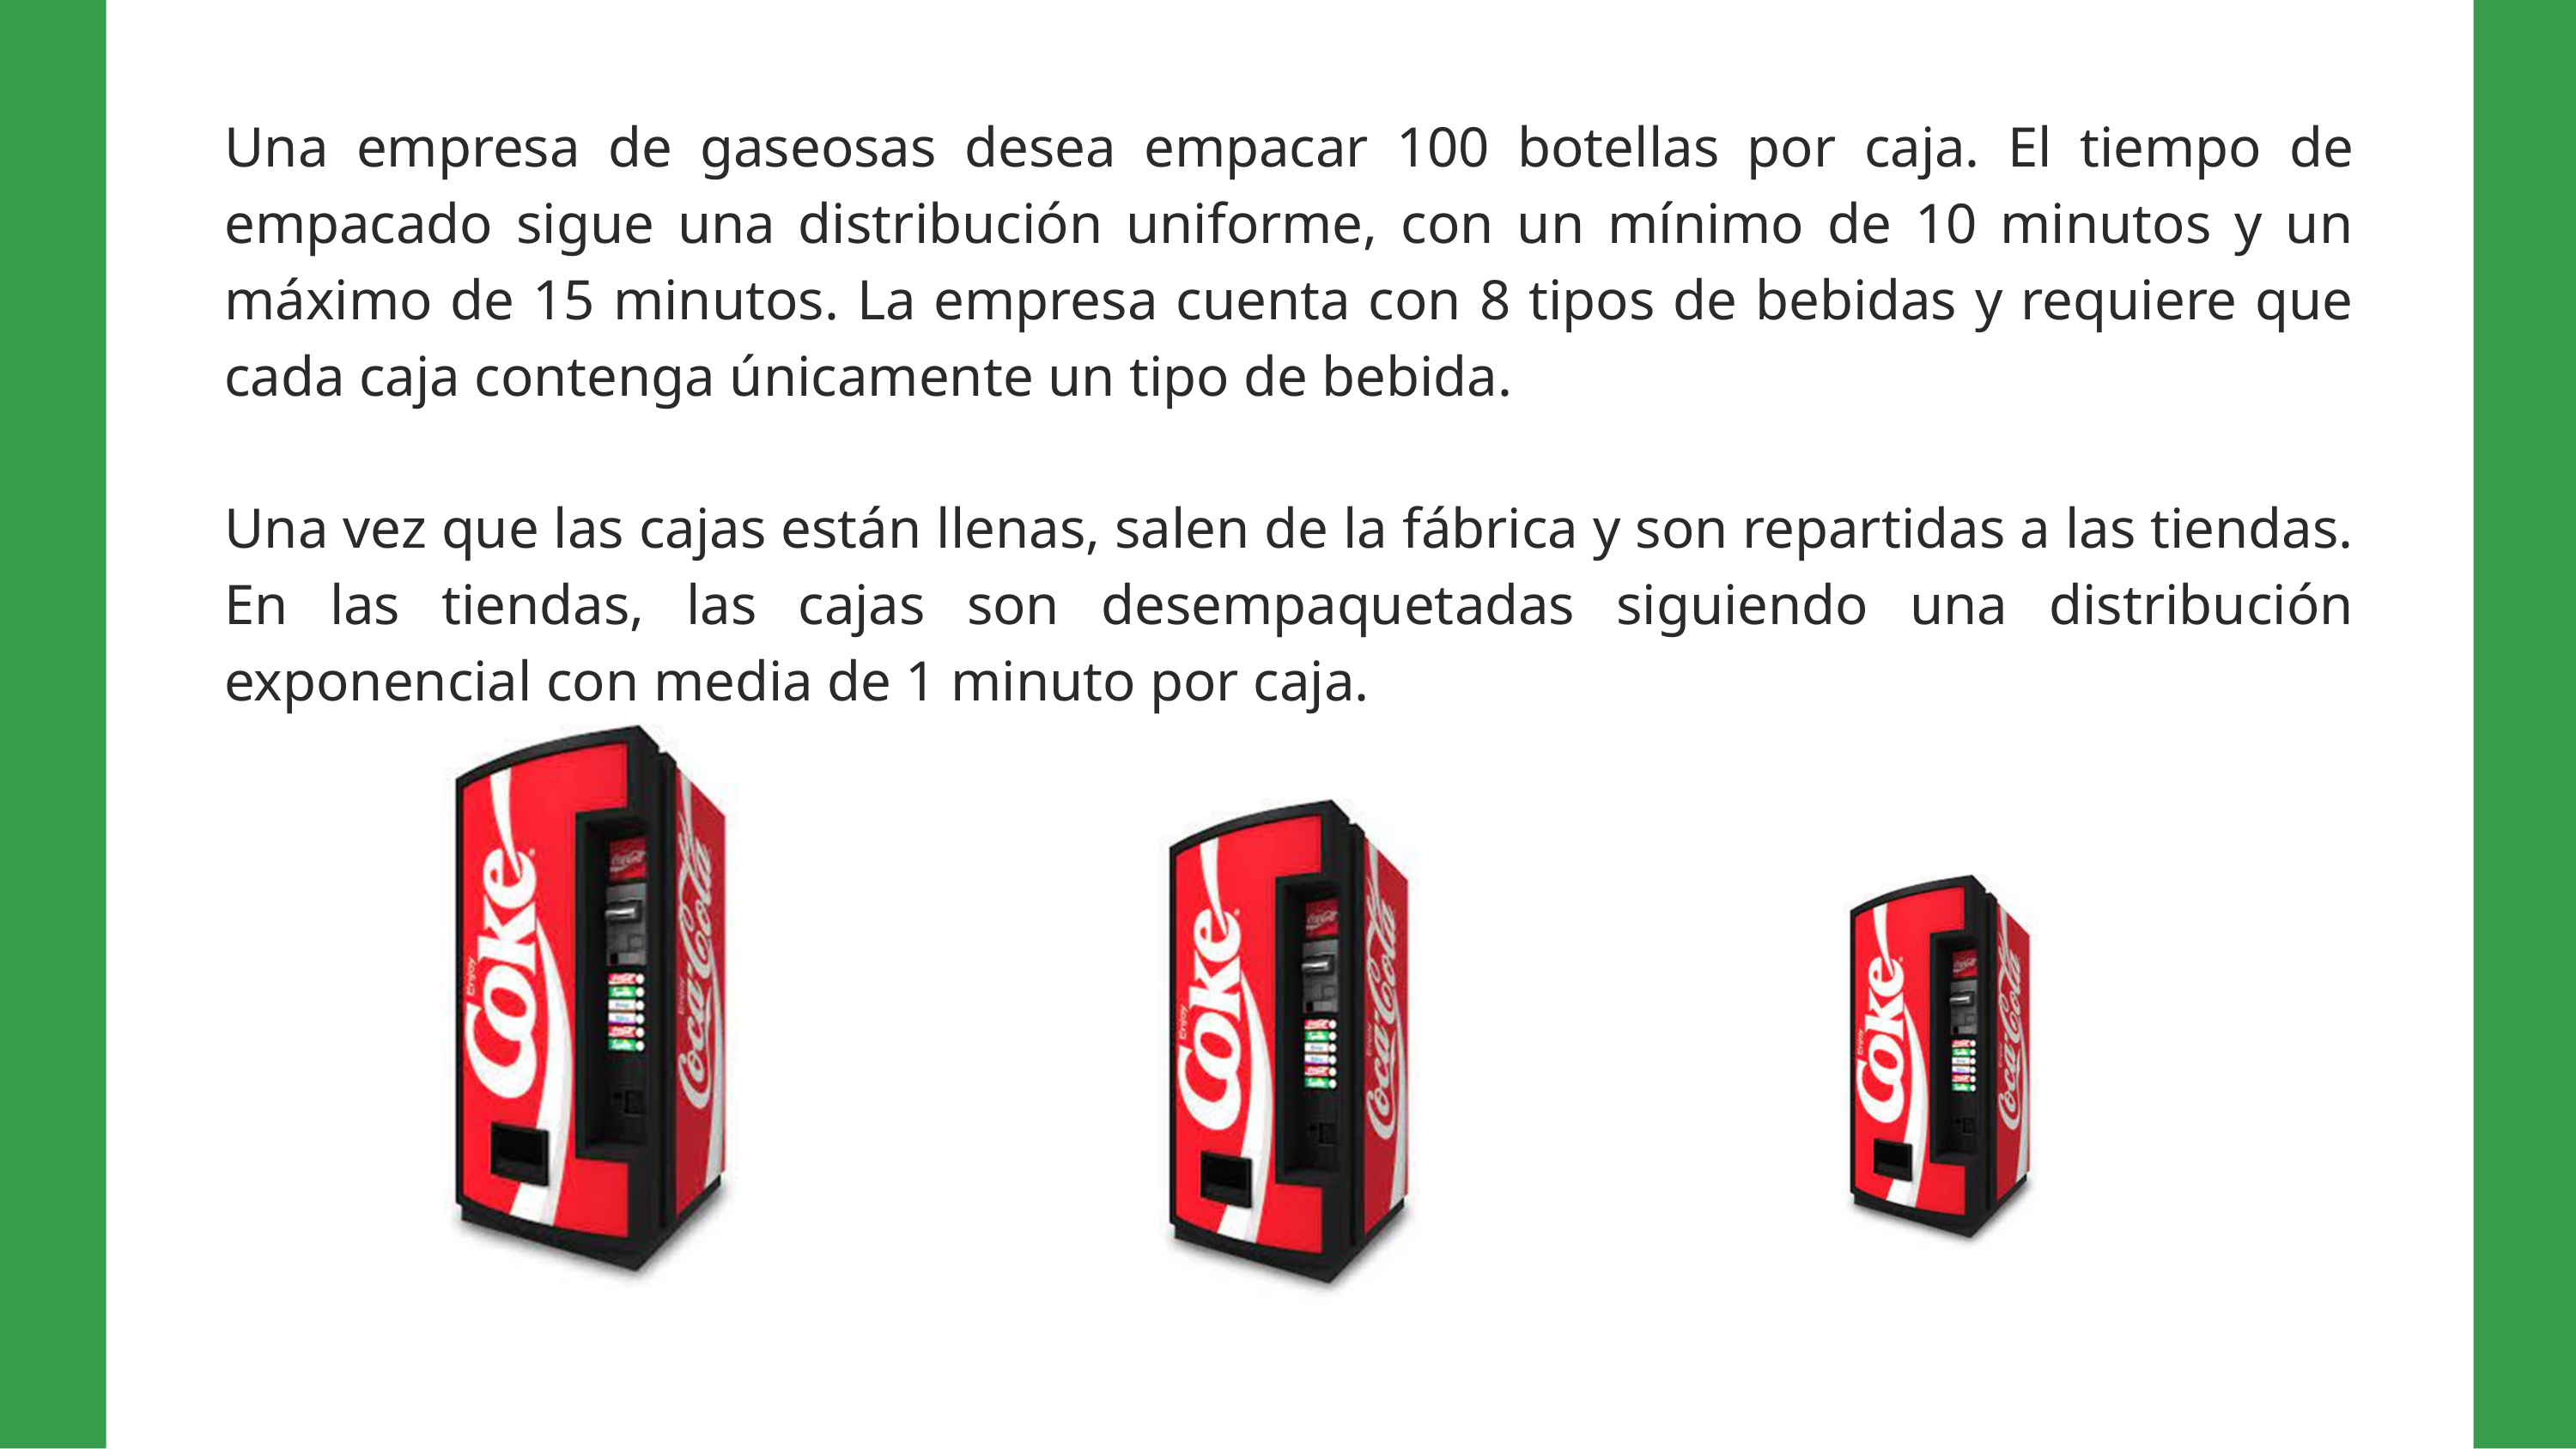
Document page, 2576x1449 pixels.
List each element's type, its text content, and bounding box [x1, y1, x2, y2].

text_box [443, 942, 741, 1294]
text_box [0, 0, 106, 1449]
text_box [2473, 0, 2576, 1449]
text_box Una empresa de gaseosas desea empacar 100 botellas por caja. El tiempo de empacado sigue una distribución uniforme, con un mínimo de 10 minutos y un máximo de 15 minutos. La empresa cuenta con 8 tipos de bebidas y requiere que cada caja contenga únicamente un tipo de bebida. Una vez que las cajas están llenas, salen de la fábrica y son repartidas a las tiendas. En las tiendas, las cajas son desempaquetadas siguiendo una distribución exponencial con media de 1 minuto por caja. [224, 101, 2355, 942]
text_box [1158, 942, 1422, 1304]
text_box [1842, 942, 2040, 1253]
